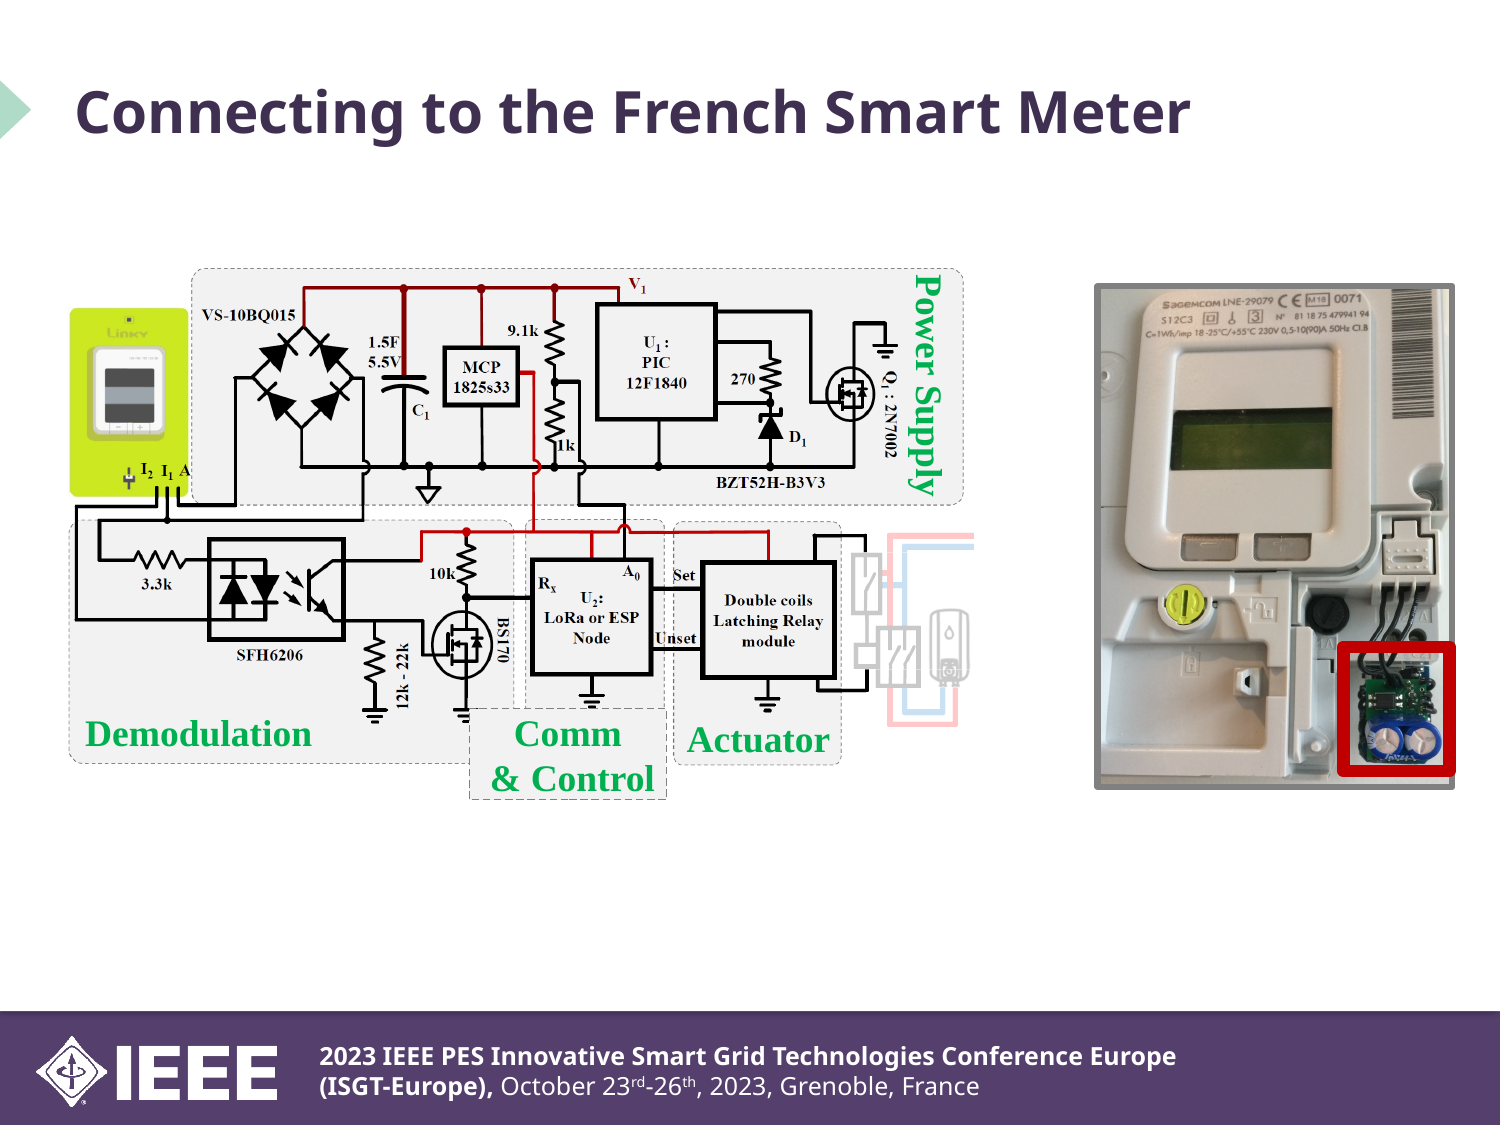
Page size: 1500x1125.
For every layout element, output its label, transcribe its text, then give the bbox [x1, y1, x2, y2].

picture [59, 260, 980, 772]
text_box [1100, 289, 1450, 784]
picture [36, 1036, 277, 1107]
text_box Comm & Control [469, 779, 667, 800]
title Connecting to the French Smart Meter [59, 21, 1426, 199]
